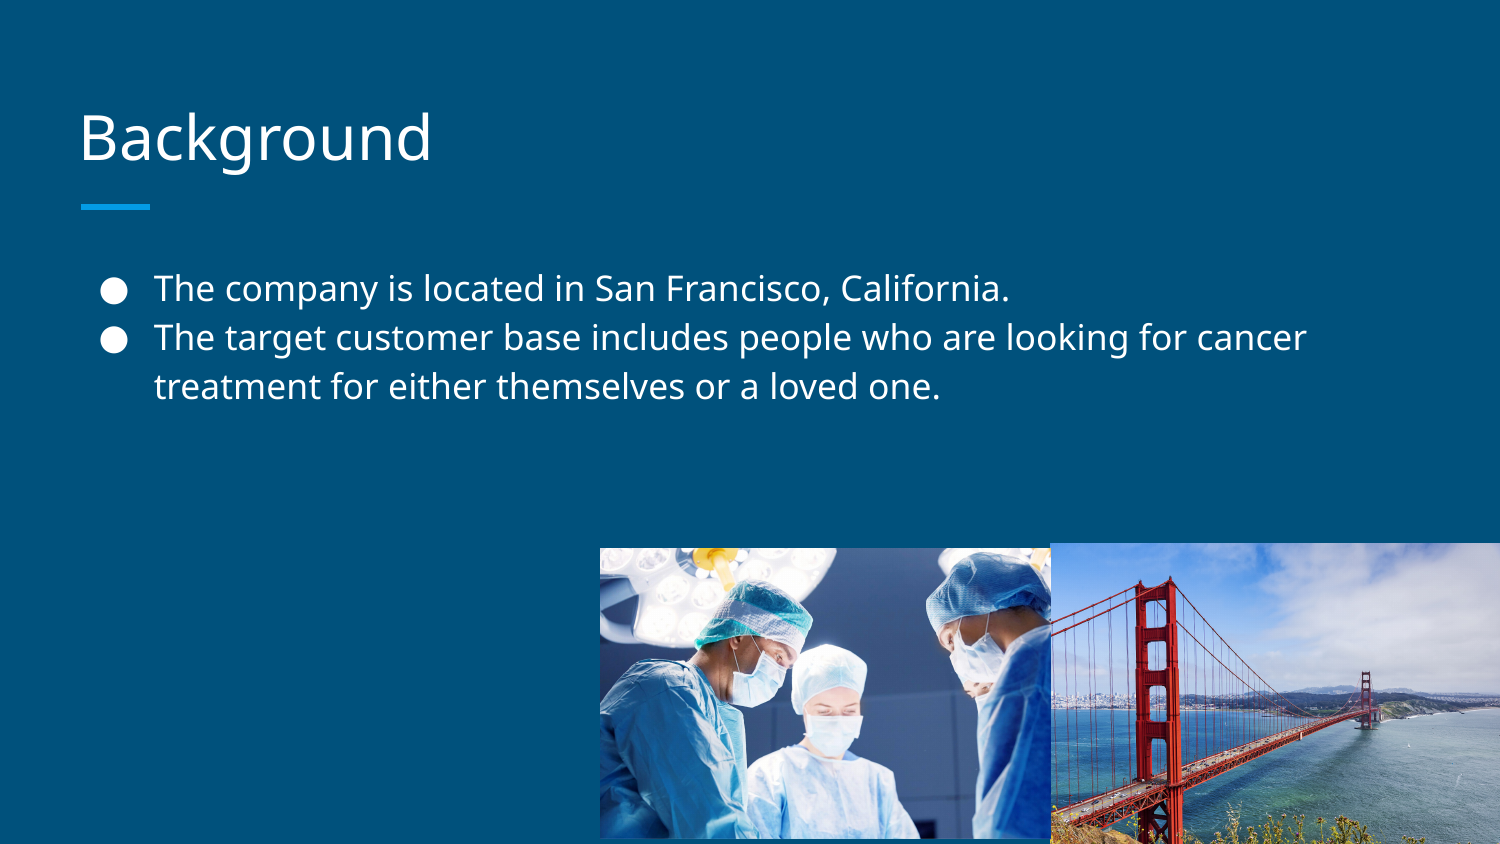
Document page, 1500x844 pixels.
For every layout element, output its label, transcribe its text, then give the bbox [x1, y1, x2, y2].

picture [601, 544, 1500, 844]
list The company is located in San Francisco, California. The target customer base includes people who are looking for cancer treatment for either themselves or a loved one. [63, 244, 1437, 750]
title Background [63, 75, 1437, 188]
